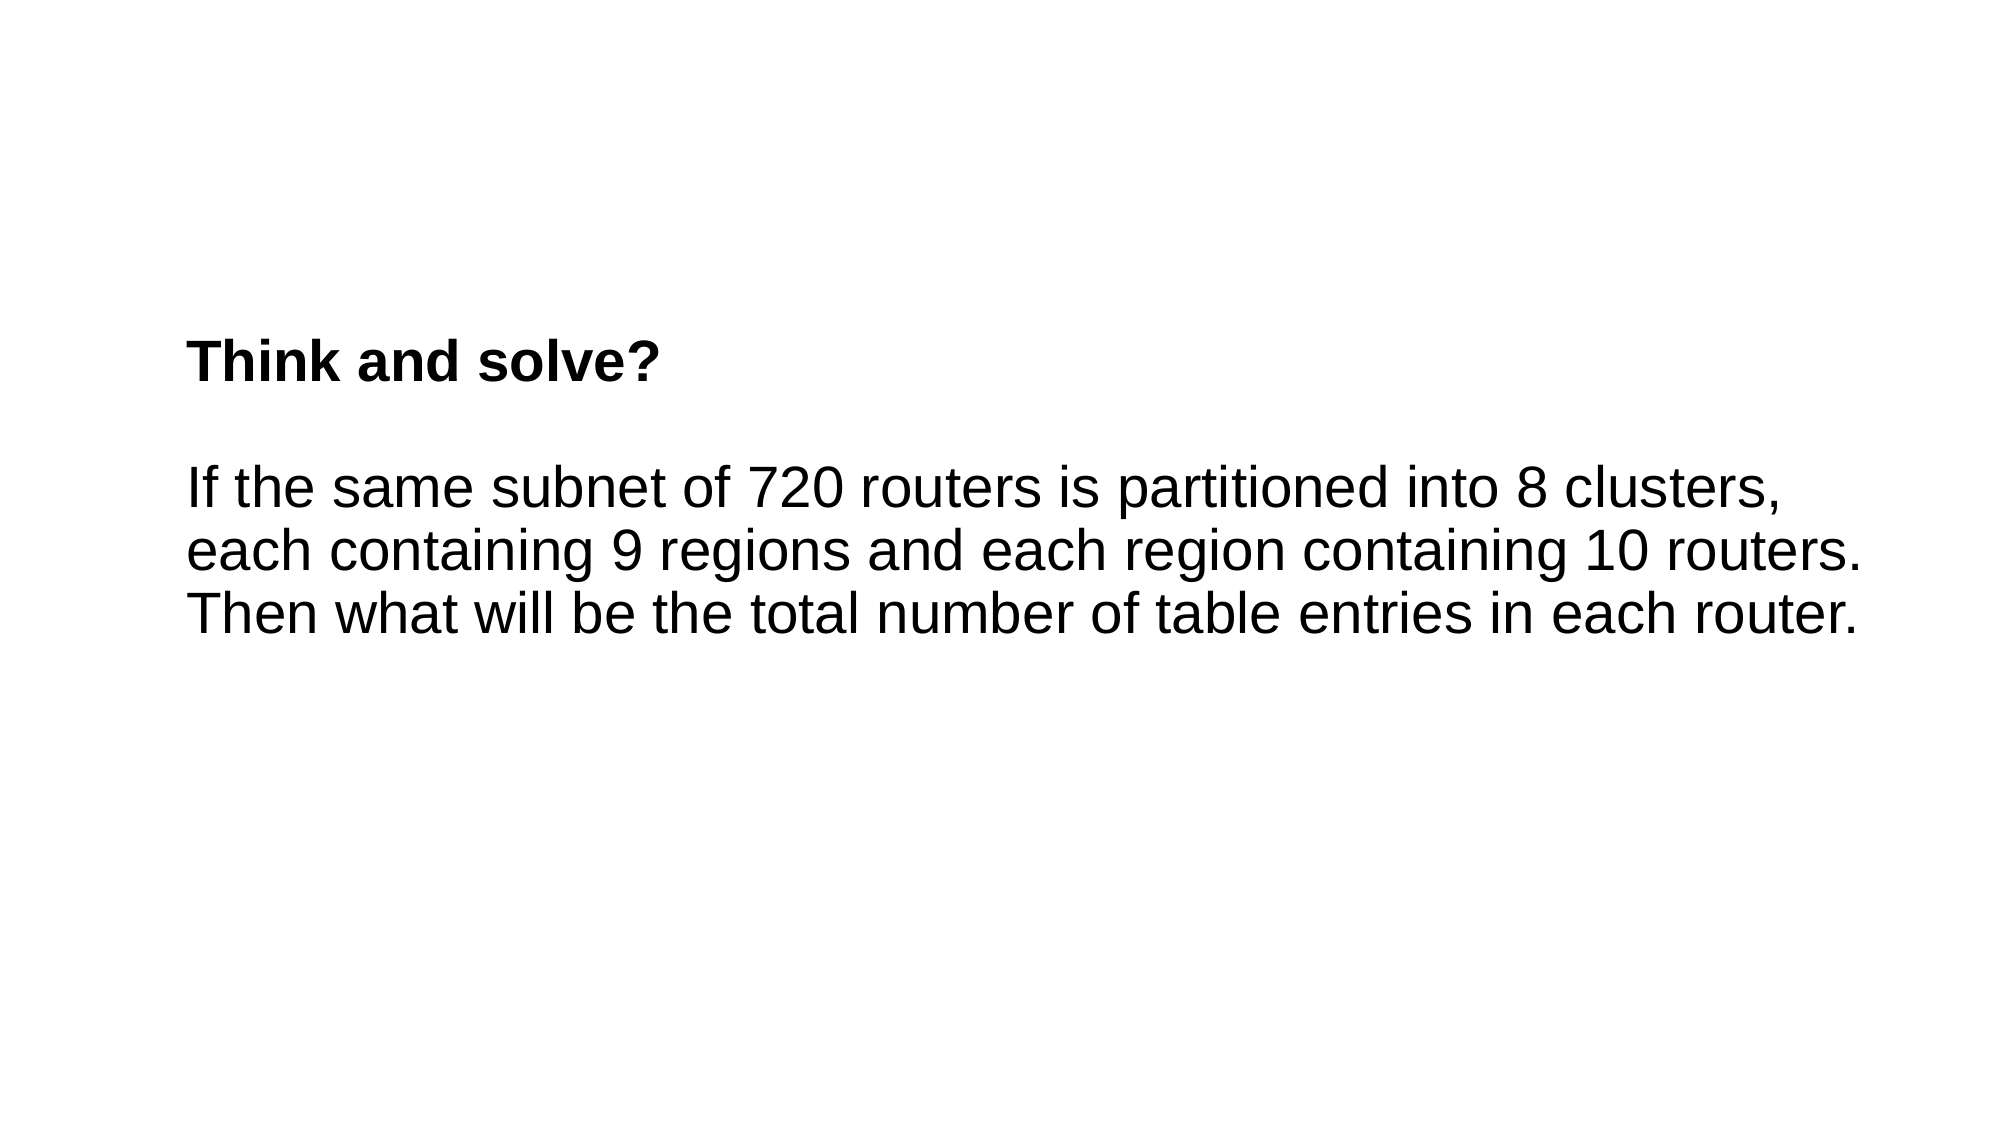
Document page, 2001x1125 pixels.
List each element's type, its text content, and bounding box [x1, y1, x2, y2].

title Think and solve? If the same subnet of 720 routers is partitioned into 8 clusters, each containing 9 regions and each region containing 10 routers. Then what will be the total number of table entries in each router. [171, 414, 1897, 633]
